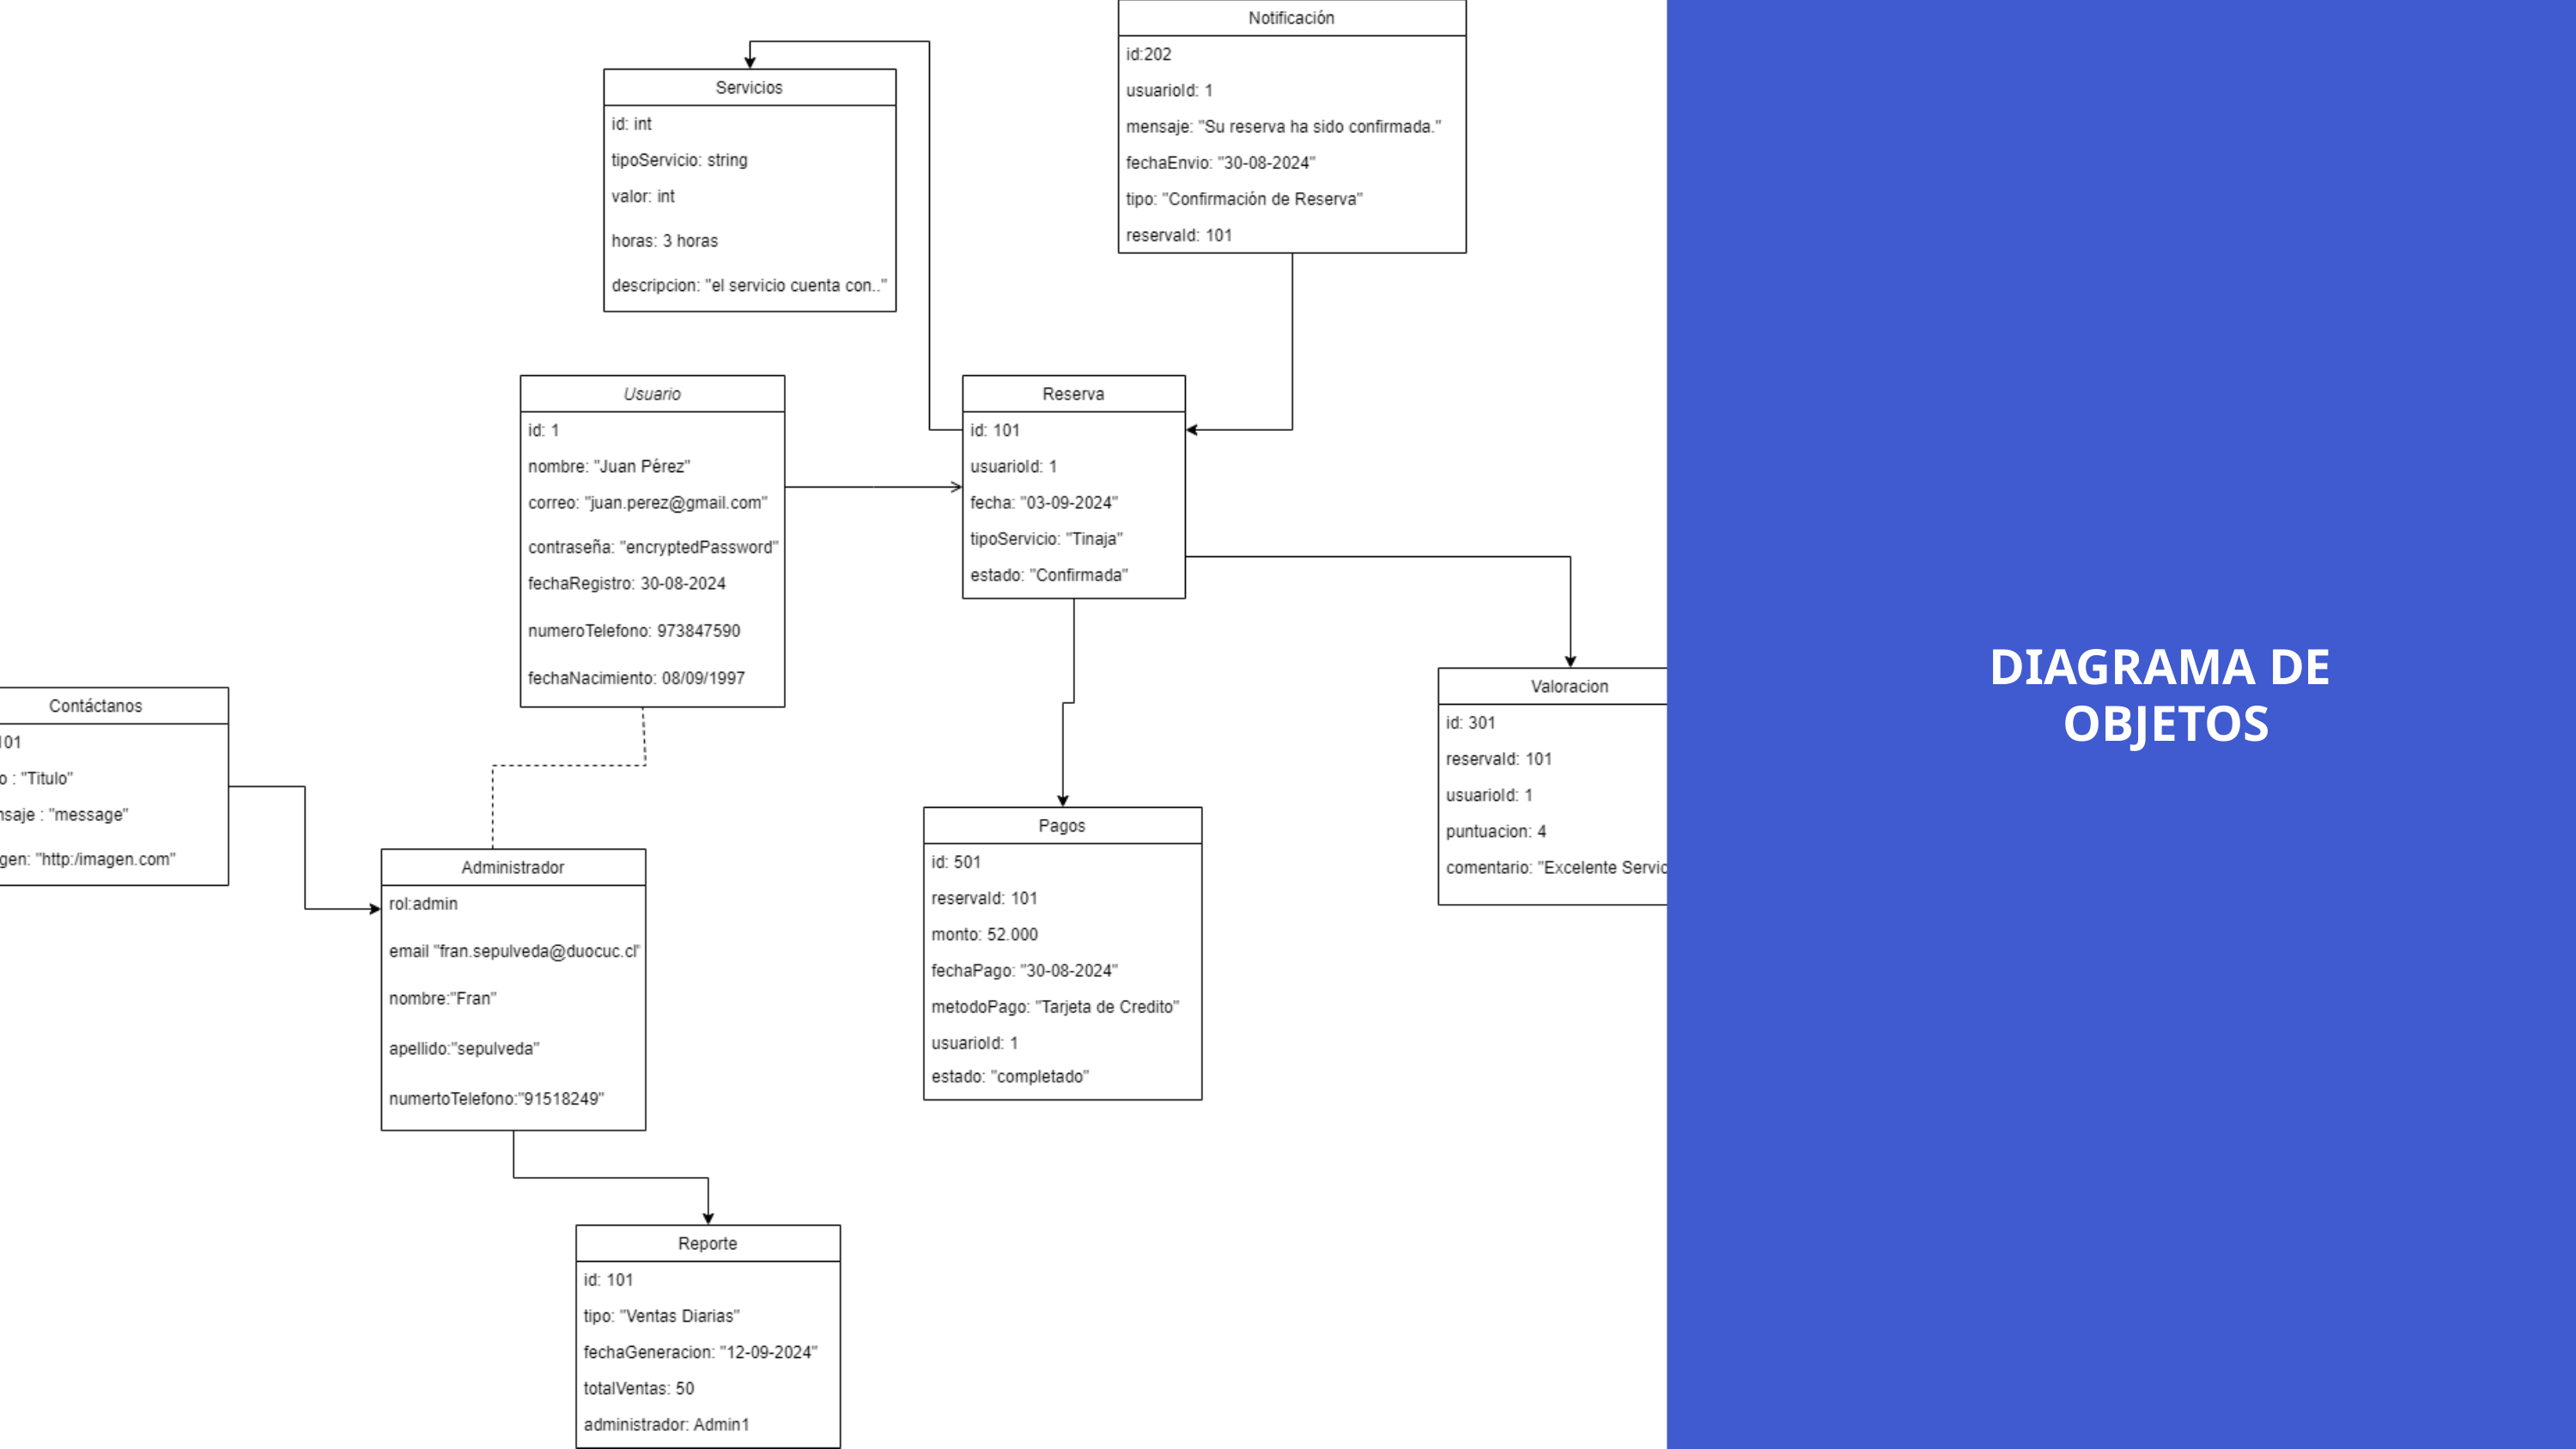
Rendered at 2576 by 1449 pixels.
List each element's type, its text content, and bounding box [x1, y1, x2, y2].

text_box DIAGRAMA DE OBJETOS [1889, 638, 2432, 751]
text_box [0, 0, 1668, 1449]
